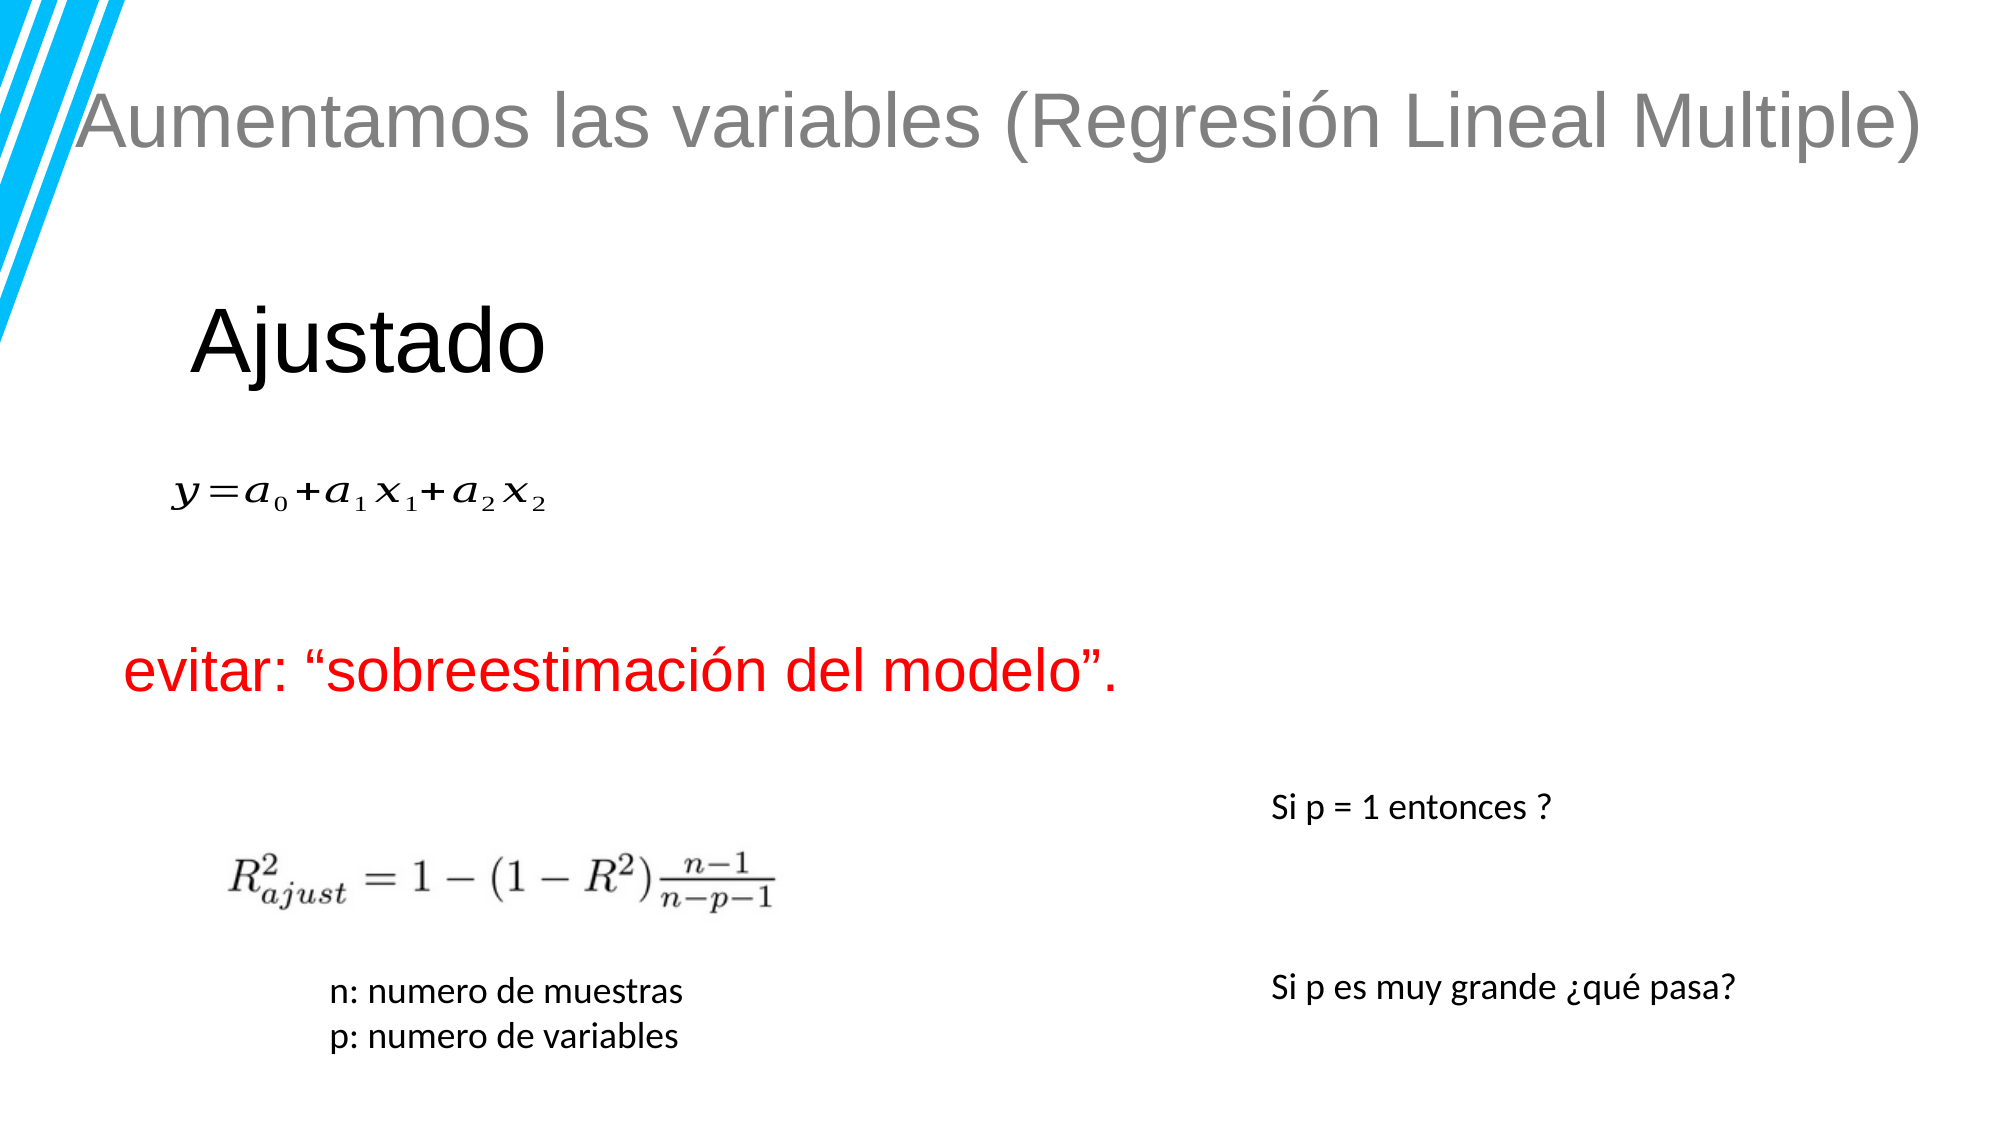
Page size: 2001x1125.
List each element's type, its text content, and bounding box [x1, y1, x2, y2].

list evitar: “sobreestimación del modelo”. [90, 604, 1154, 740]
picture [195, 827, 827, 951]
text_box Si p = 1 entonces ? Si p es muy grande ¿qué pasa? [1256, 775, 1753, 1015]
list Aumentamos las variables (Regresión Lineal Multiple) [50, 62, 1950, 182]
text_box n: numero de muestras p: numero de variables [314, 958, 708, 1064]
